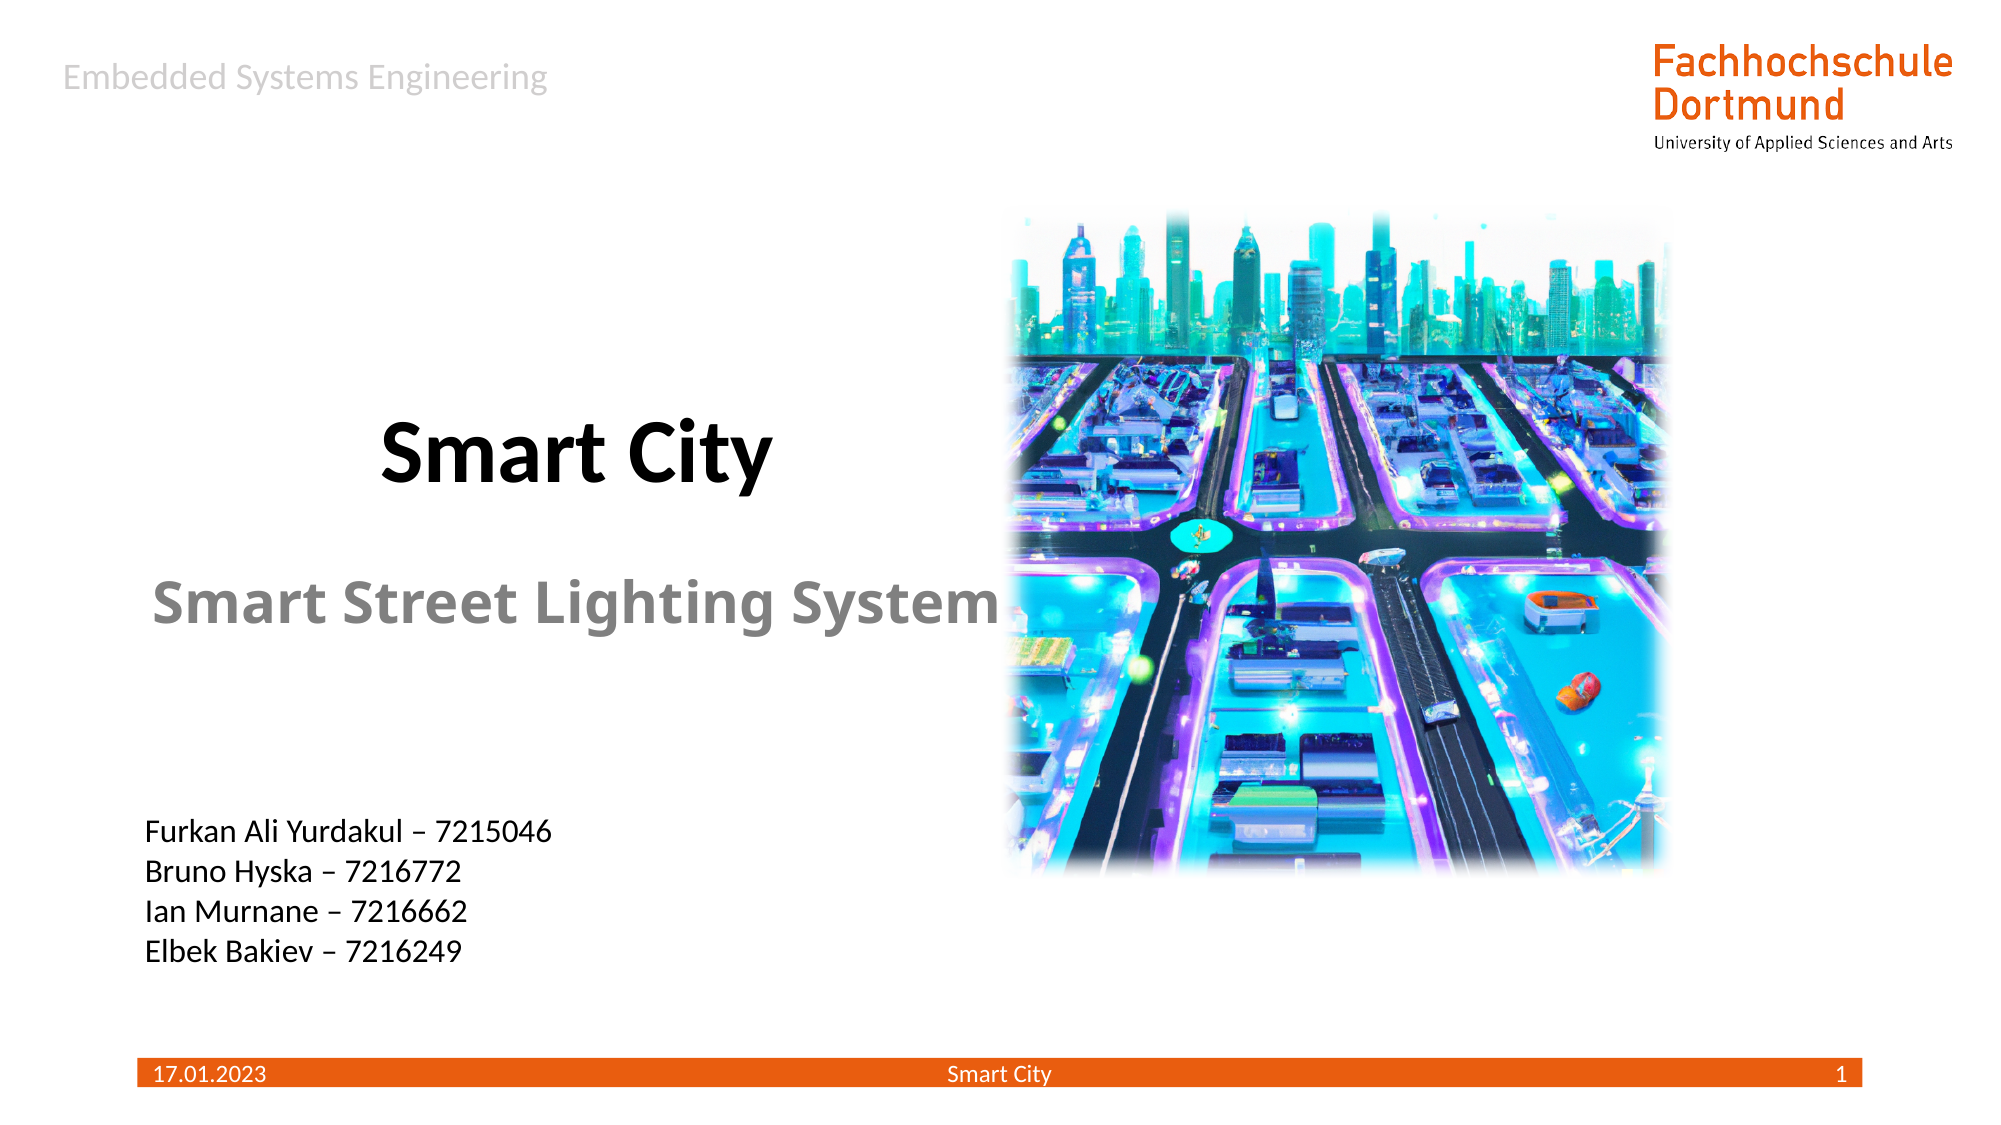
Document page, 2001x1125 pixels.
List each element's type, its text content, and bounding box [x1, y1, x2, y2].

slide_number 1 [1412, 1042, 1863, 1103]
text_box Furkan Ali Yurdakul – 7215046 Bruno Hyska – 7216772 Ian Murnane – 7216662 Elbek Bakiev – 7216249 [129, 802, 1060, 977]
footer Smart City [662, 1042, 1338, 1103]
picture [1001, 205, 1674, 879]
text_box Smart City [135, 383, 1001, 509]
picture [1655, 44, 1952, 152]
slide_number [137, 1042, 588, 1103]
title Smart Street Lighting System [135, 542, 1001, 669]
